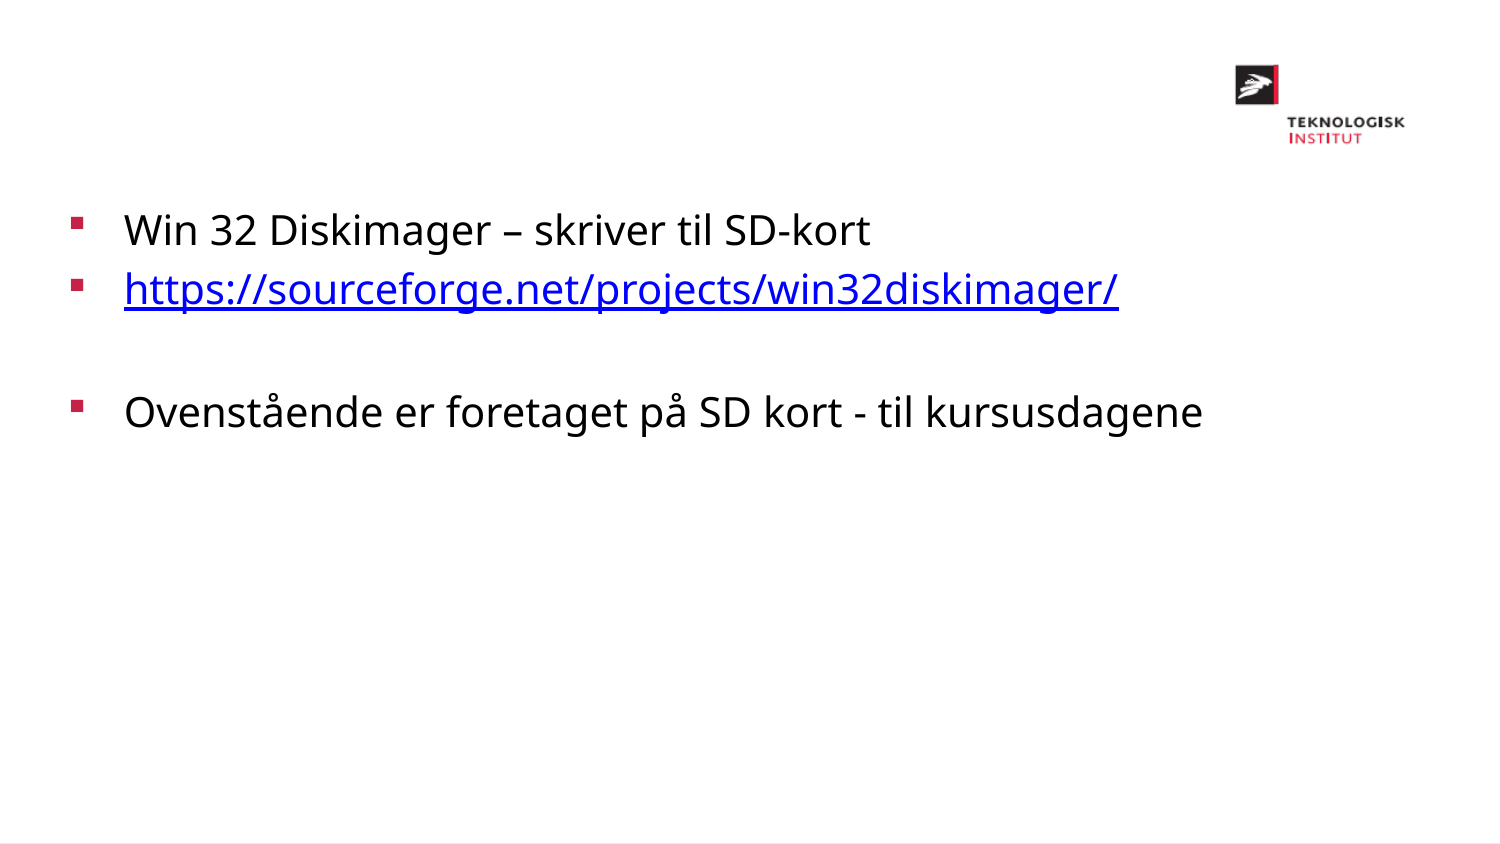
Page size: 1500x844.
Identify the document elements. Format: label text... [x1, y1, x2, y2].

list Win 32 Diskimager – skriver til SD-kort https://sourceforge.net/projects/win32diskimager/ Ovenstående er foretaget på SD kort - til kursusdagene [46, 183, 1447, 540]
